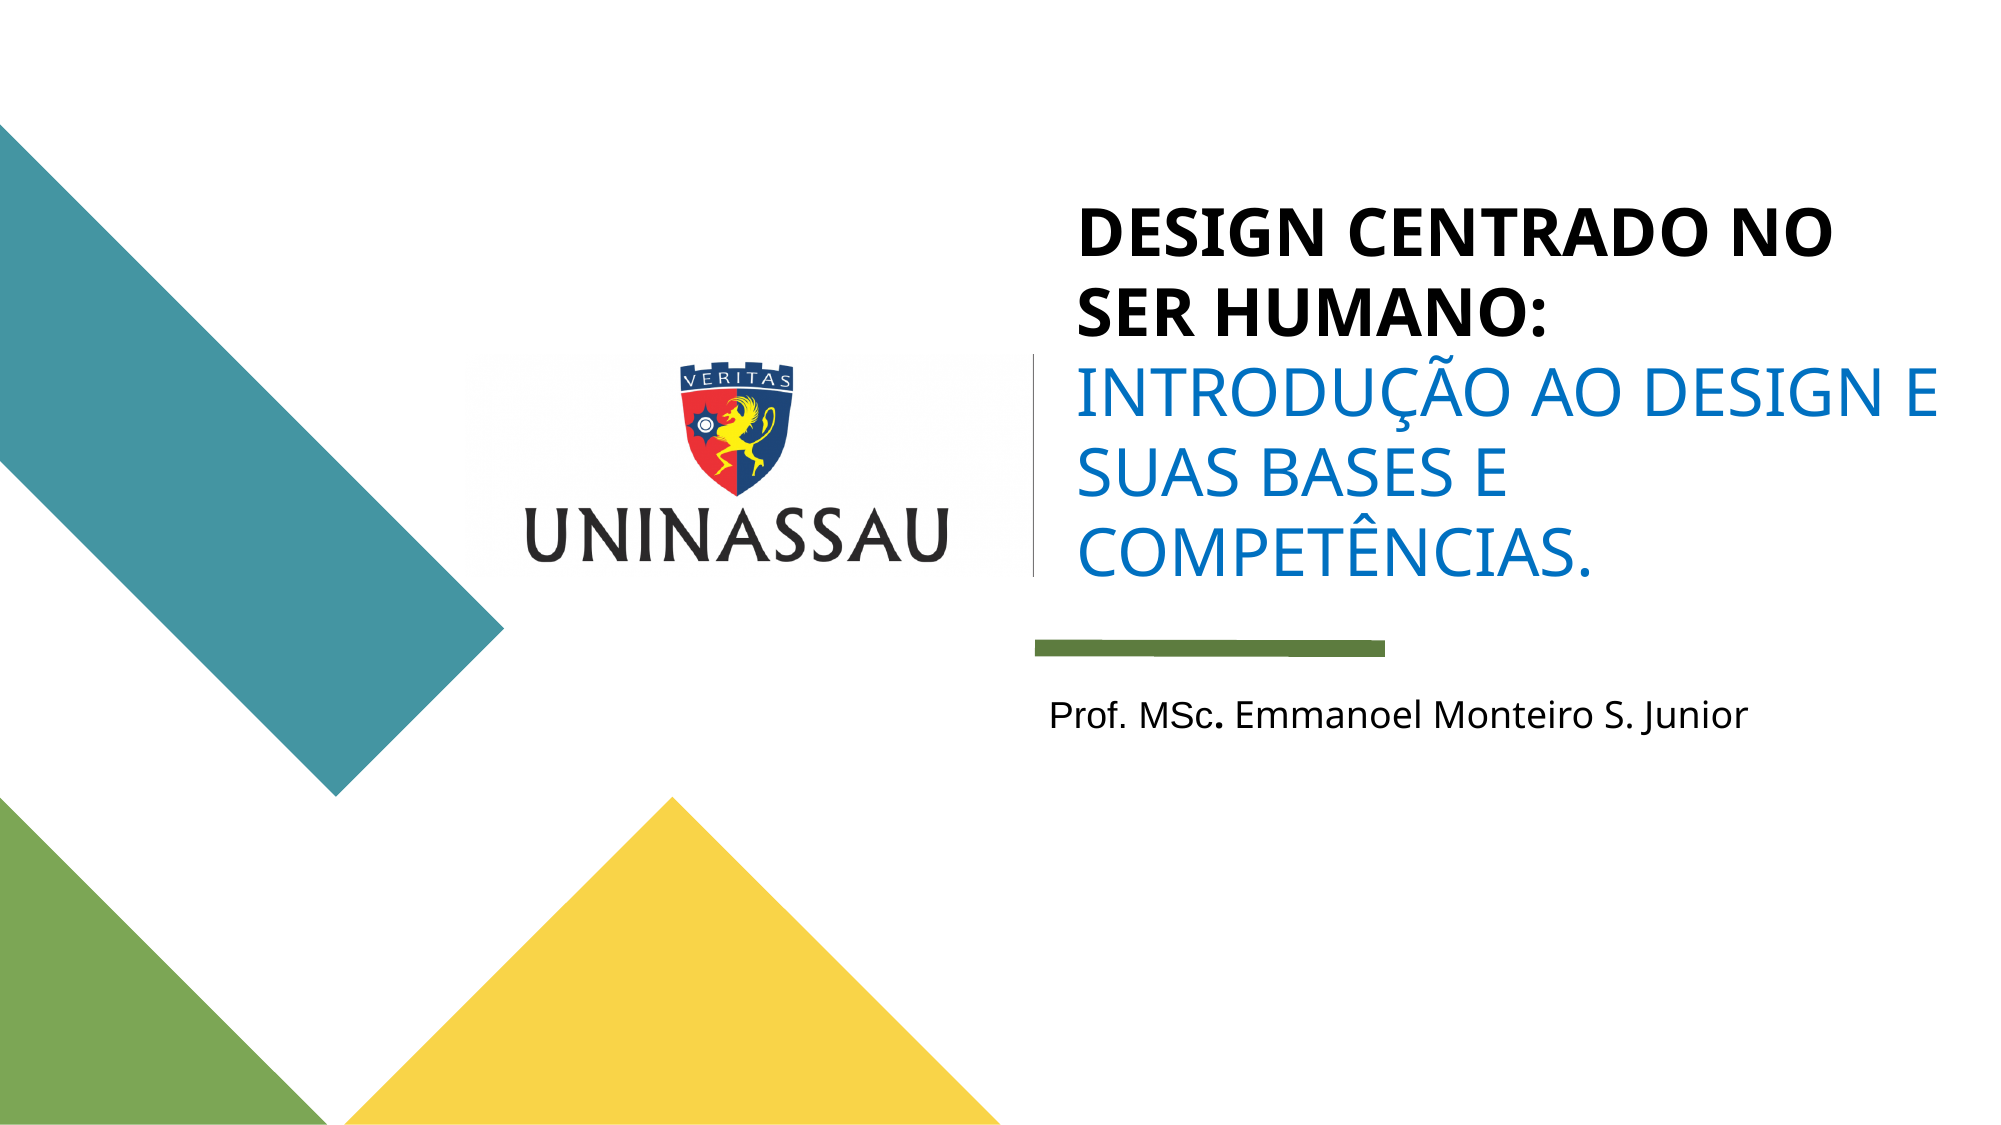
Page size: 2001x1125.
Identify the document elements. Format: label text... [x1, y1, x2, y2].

picture [465, 354, 1035, 578]
title DESIGN CENTRADO NO SER HUMANO: INTRODUÇÃO AO DESIGN E SUAS BASES E COMPETÊNCIAS. [1076, 312, 1946, 590]
text_box Prof. MSc. Emmanoel Monteiro S. Junior [1033, 683, 1863, 744]
